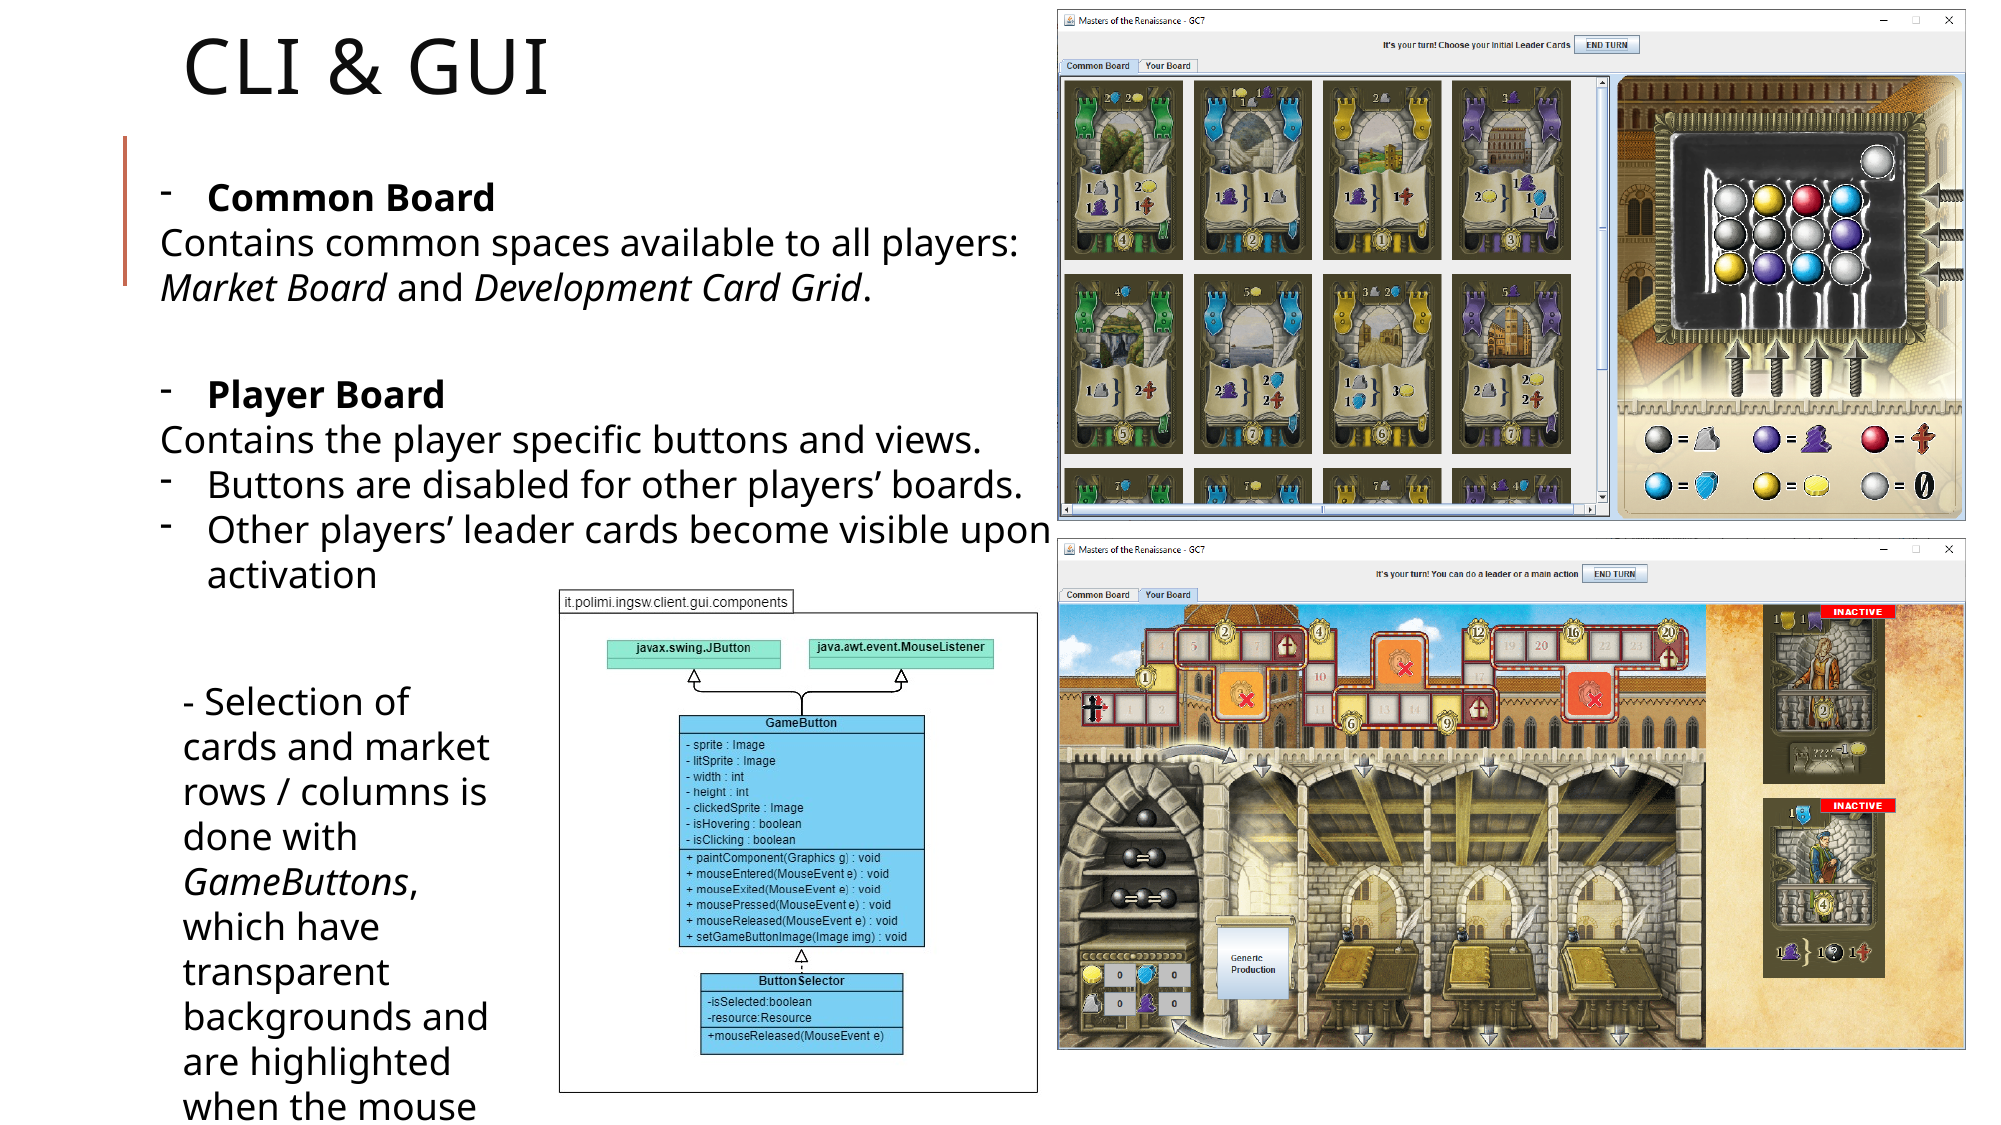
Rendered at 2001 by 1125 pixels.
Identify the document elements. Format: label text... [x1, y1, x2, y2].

picture [554, 584, 1043, 1099]
title CLI & GUI [168, 27, 1050, 117]
text_box - Selection of cards and market rows / columns is done with GameButtons, which have transparent backgrounds and are highlighted when the mouse hovers on them. [168, 670, 529, 1125]
picture [1057, 8, 1966, 521]
text_box Player Board Contains the player specific buttons and views. Buttons are disabled for other players’ boards. Other players’ leader cards become visible upon activation [145, 363, 1087, 649]
text_box Common Board Contains common spaces available to all players: Market Board and Development Card Grid. [145, 166, 1050, 362]
picture [1057, 538, 1966, 1051]
